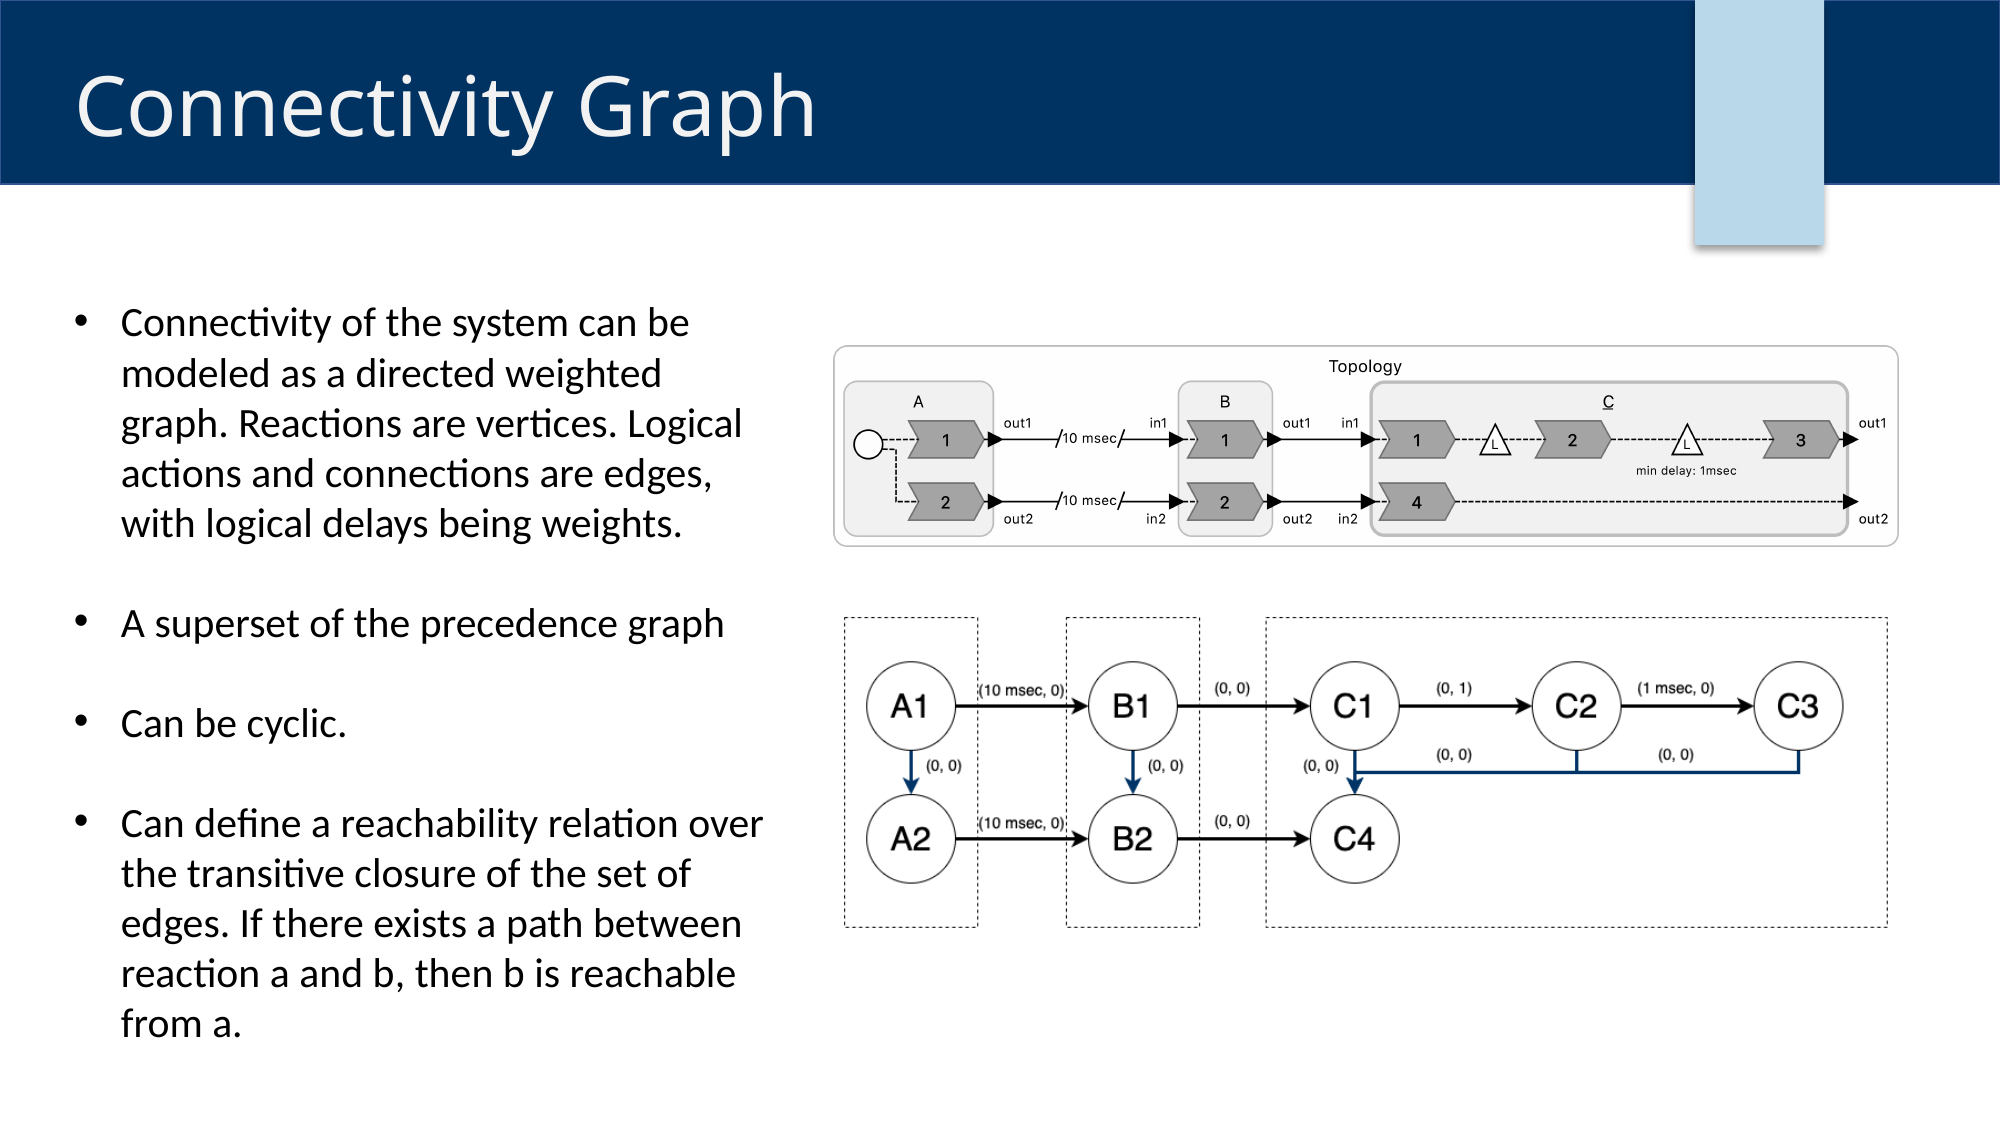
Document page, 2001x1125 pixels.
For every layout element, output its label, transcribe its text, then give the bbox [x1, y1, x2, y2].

text_box [1826, 0, 2000, 185]
text_box Connectivity of the system can be modeled as a directed weighted graph. Reactions are vertices. Logical actions and connections are edges, with logical delays being weights. A superset of the precedence graph Can be cyclic. Can define a reachability relation over the transitive closure of the set of edges. If there exists a path between reaction a and b, then b is reachable from a. [59, 287, 782, 1053]
text_box [0, 0, 1694, 185]
picture [832, 345, 1899, 548]
title Connectivity Graph [59, 22, 1636, 162]
picture [832, 606, 1899, 939]
text_box [1694, 0, 1825, 246]
